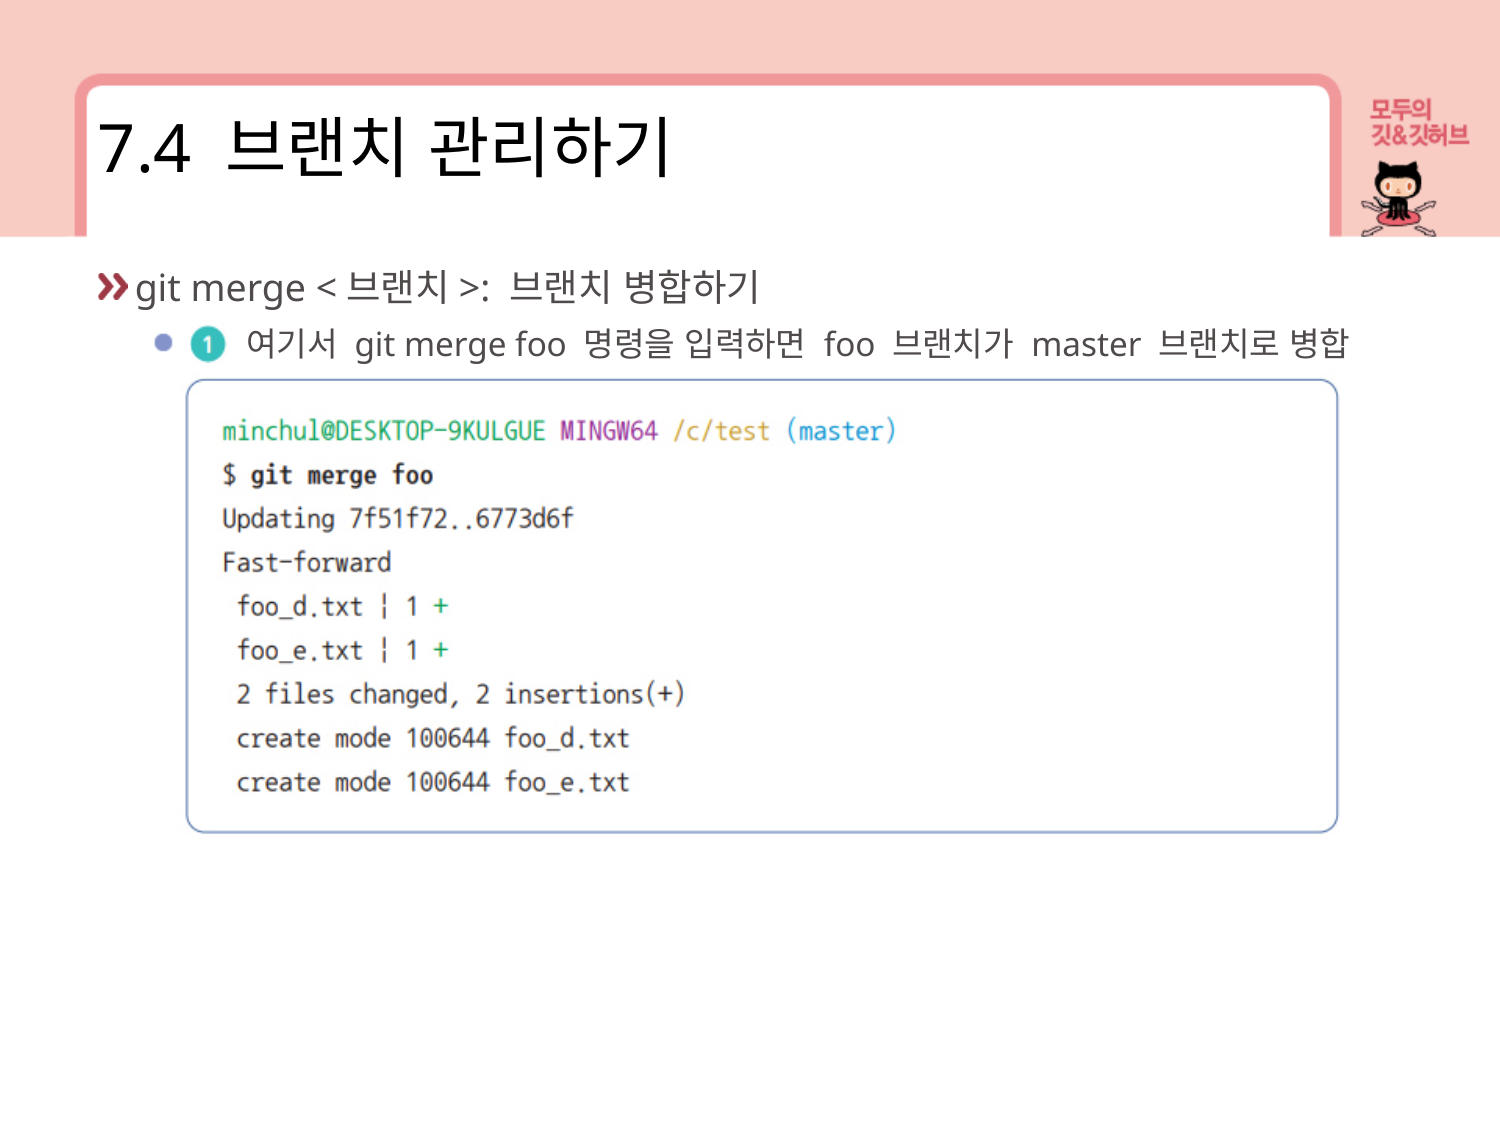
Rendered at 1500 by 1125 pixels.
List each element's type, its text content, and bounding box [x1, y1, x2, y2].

text_box git merge <브랜치>: 브랜치 병합하기 여기서 git merge foo 명령을 입력하면 foo 브랜치가 master 브랜치로 병합 [82, 252, 1413, 1067]
text_box 7.4 브랜치 관리하기 [82, 61, 1413, 193]
picture [0, 0, 1500, 1125]
